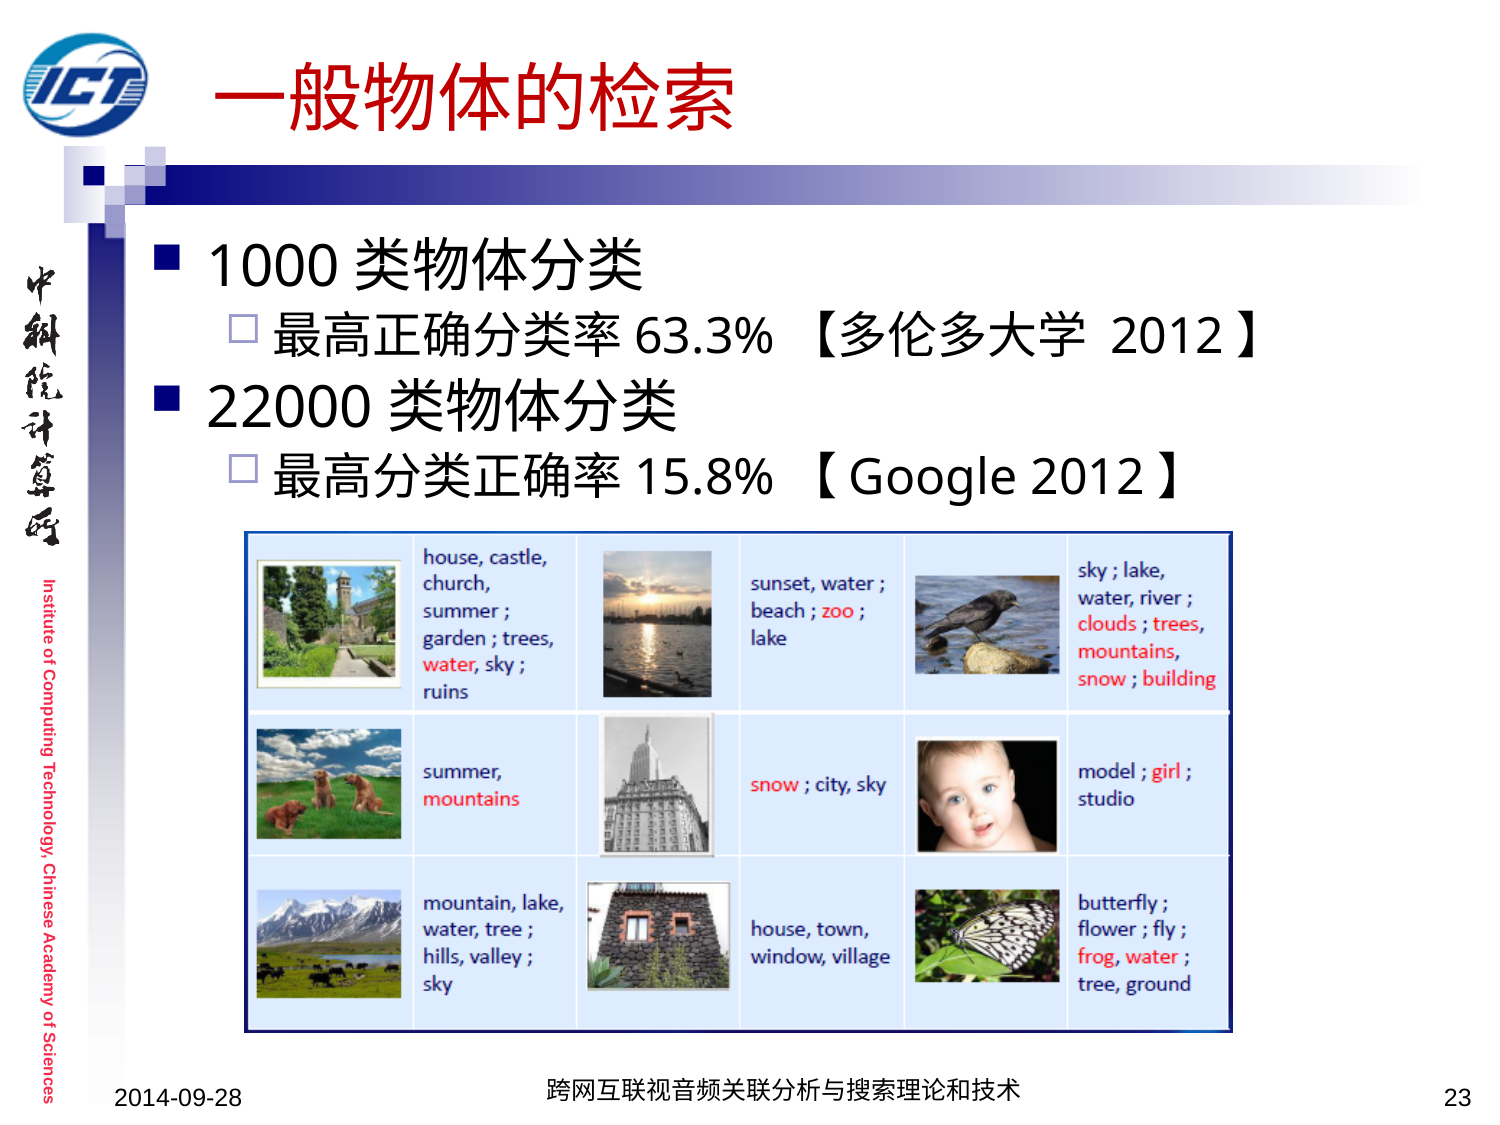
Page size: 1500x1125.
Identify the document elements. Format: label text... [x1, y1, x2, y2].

footer 跨网互联视音频关联分析与搜索理论和技术 [508, 1082, 1060, 1119]
slide_number 23 [1136, 1082, 1488, 1119]
picture [244, 531, 1233, 1033]
picture [13, 31, 158, 147]
picture [21, 265, 63, 546]
picture [87, 221, 126, 1120]
title 一般物体的检索 [197, 40, 1488, 150]
list 1000类物体分类 最高正确分类率63.3%【多伦多大学 2012】 22000类物体分类 最高分类正确率15.8%【Google 2012】 [135, 221, 1425, 1057]
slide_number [98, 1082, 450, 1119]
